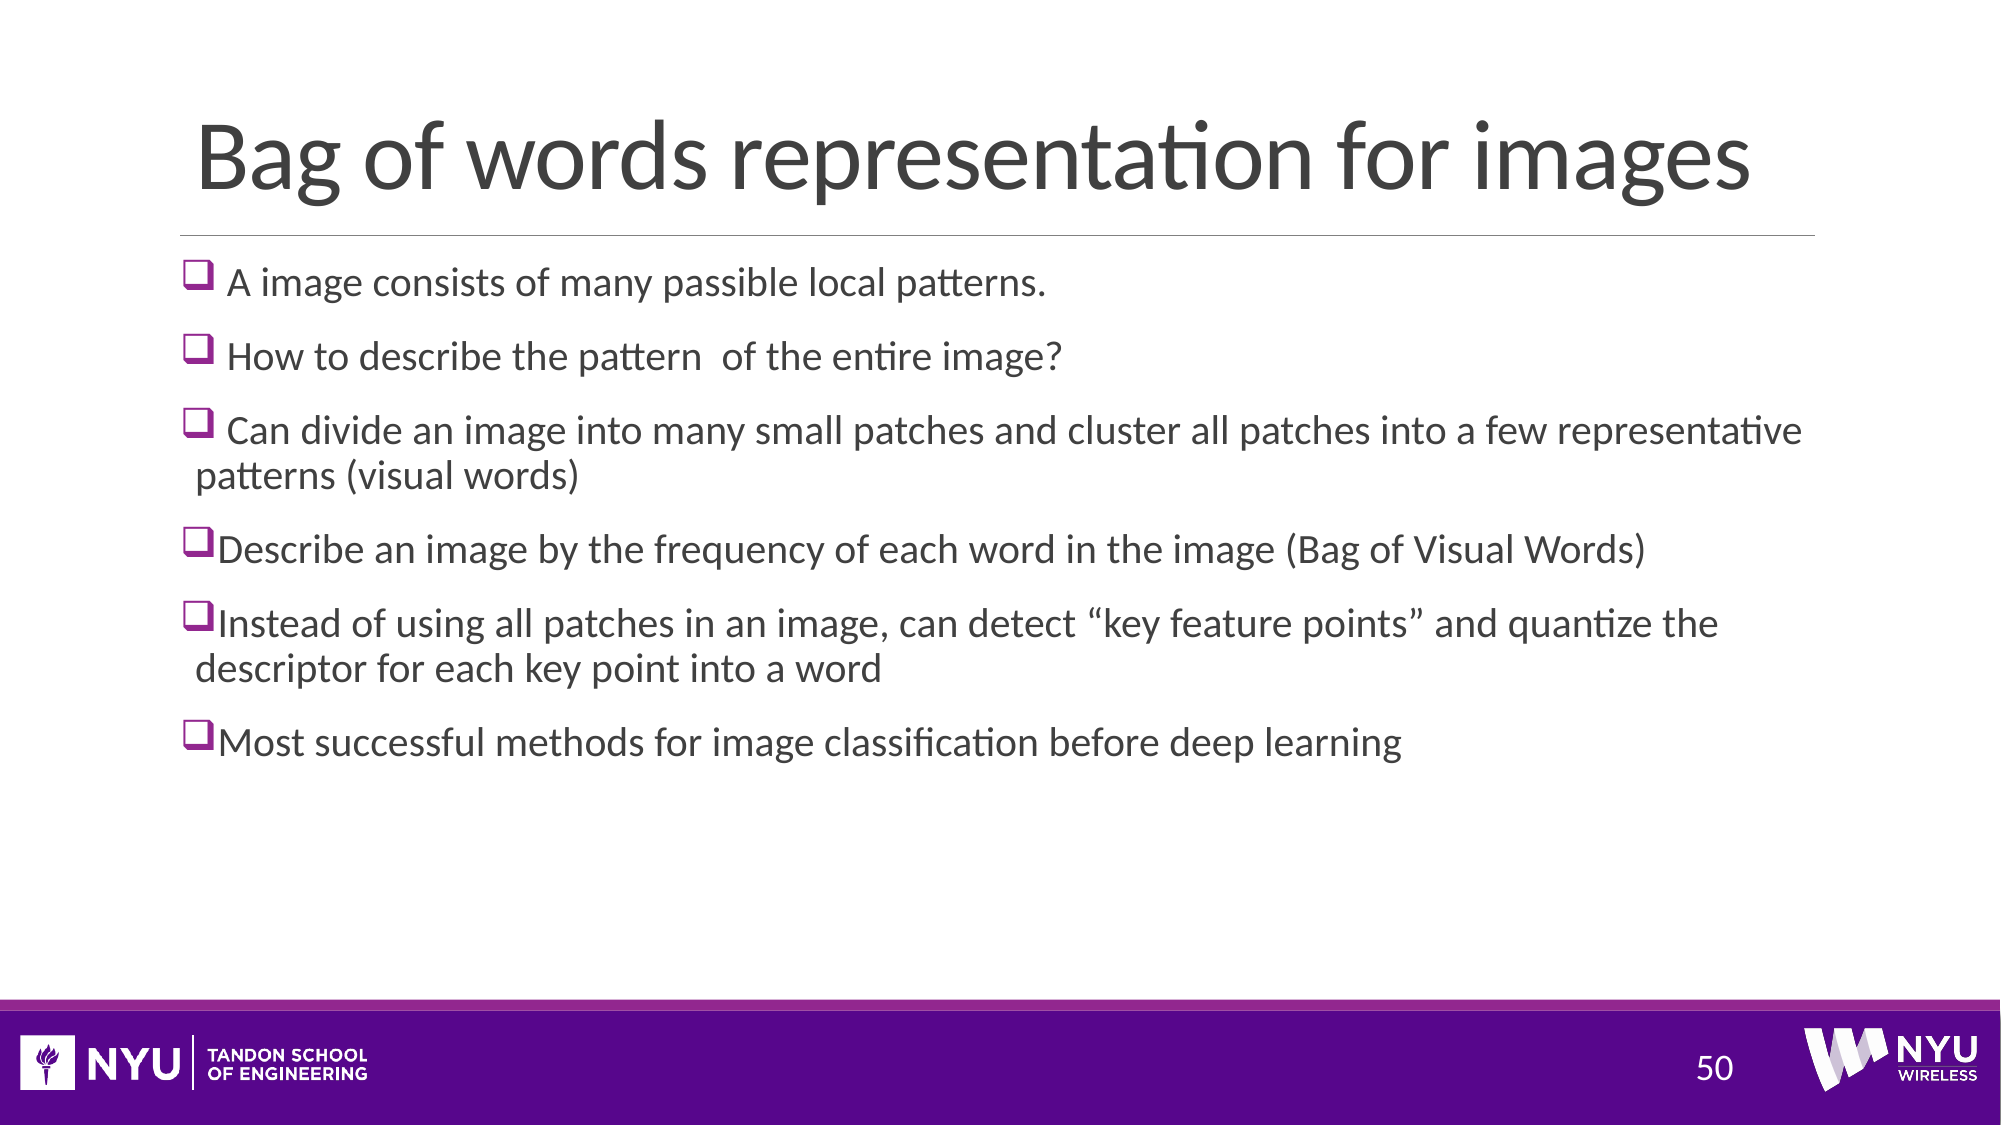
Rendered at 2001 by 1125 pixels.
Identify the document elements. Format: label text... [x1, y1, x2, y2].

list A image consists of many passible local patterns. How to describe the pattern of the entire image? Can divide an image into many small patches and cluster all patches into a few representative patterns (visual words) Describe an image by the frequency of each word in the image (Bag of Visual Words) Instead of using all patches in an image, can detect “key feature points” and quantize the descriptor for each key point into a word Most successful methods for image classification before deep learning [180, 252, 1830, 963]
title Bag of words representation for images [180, 47, 1830, 218]
slide_number 50 [1533, 1035, 1749, 1096]
